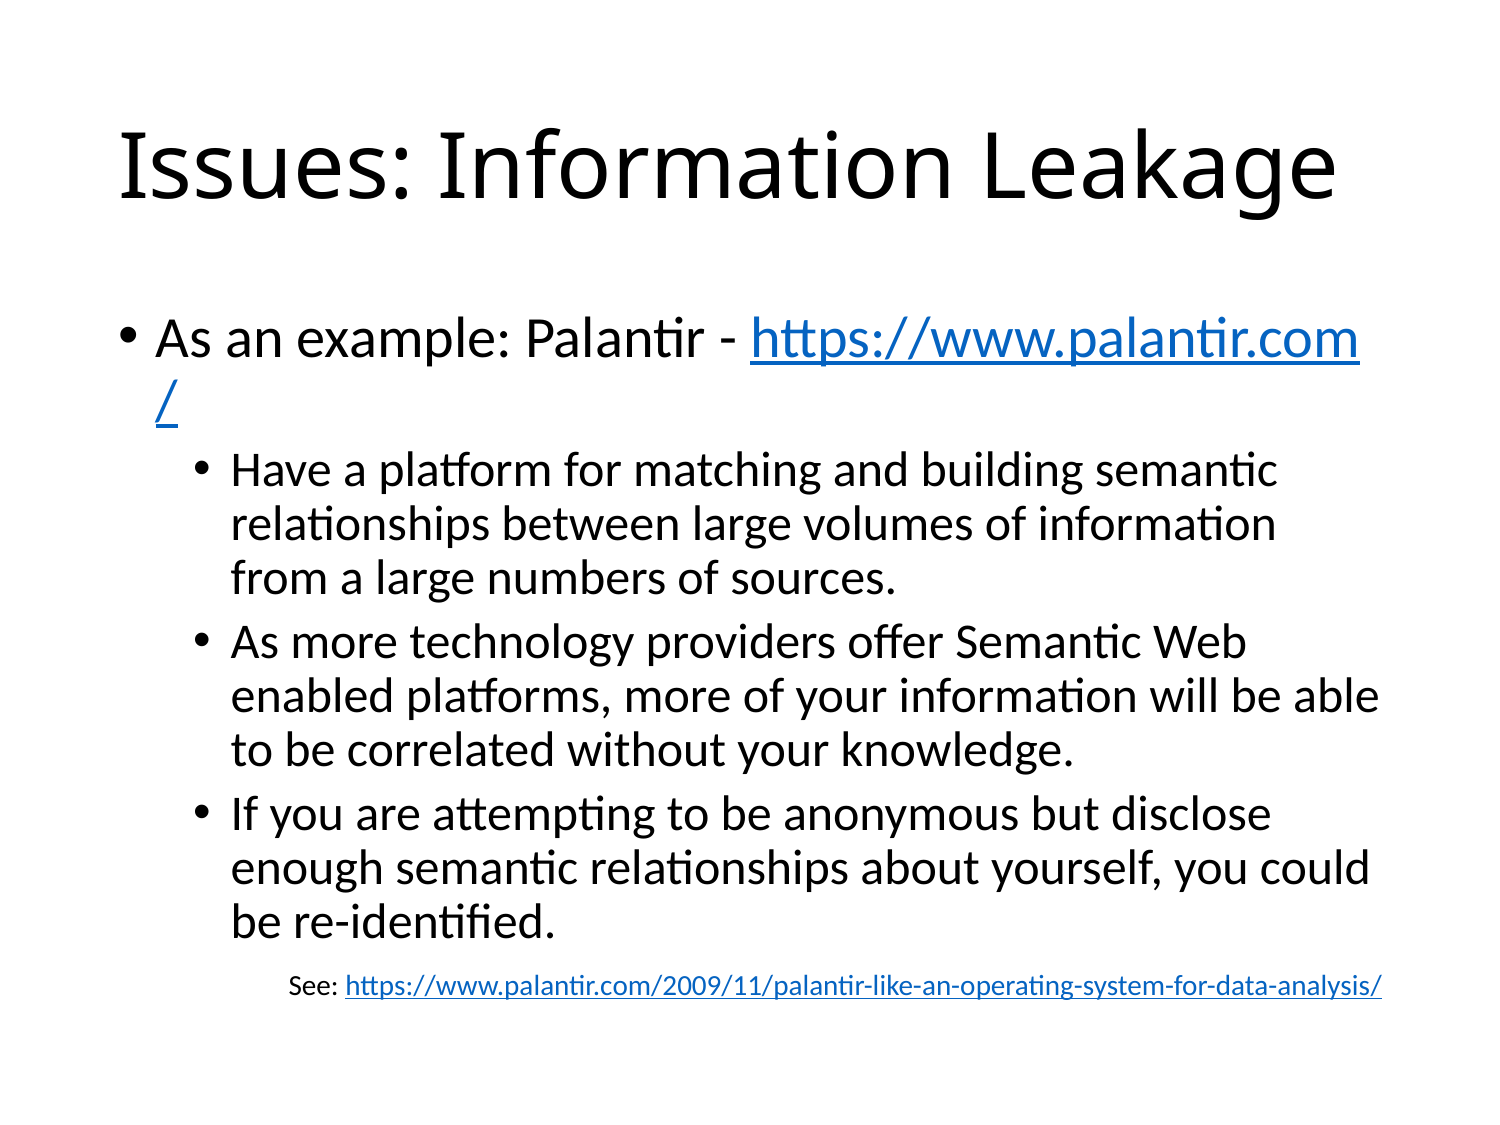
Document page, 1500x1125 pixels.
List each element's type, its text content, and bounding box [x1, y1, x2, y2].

list As an example: Palantir - https://www.palantir.com/ Have a platform for matching and building semantic relationships between large volumes of information from a large numbers of sources. As more technology providers offer Semantic Web enabled platforms, more of your information will be able to be correlated without your knowledge. If you are attempting to be anonymous but disclose enough semantic relationships about yourself, you could be re-identified. See: https://www.palantir.com/2009/11/palantir-like-an-operating-system-for-data-analysis/ [103, 299, 1397, 1014]
title Issues: Information Leakage [103, 59, 1397, 278]
